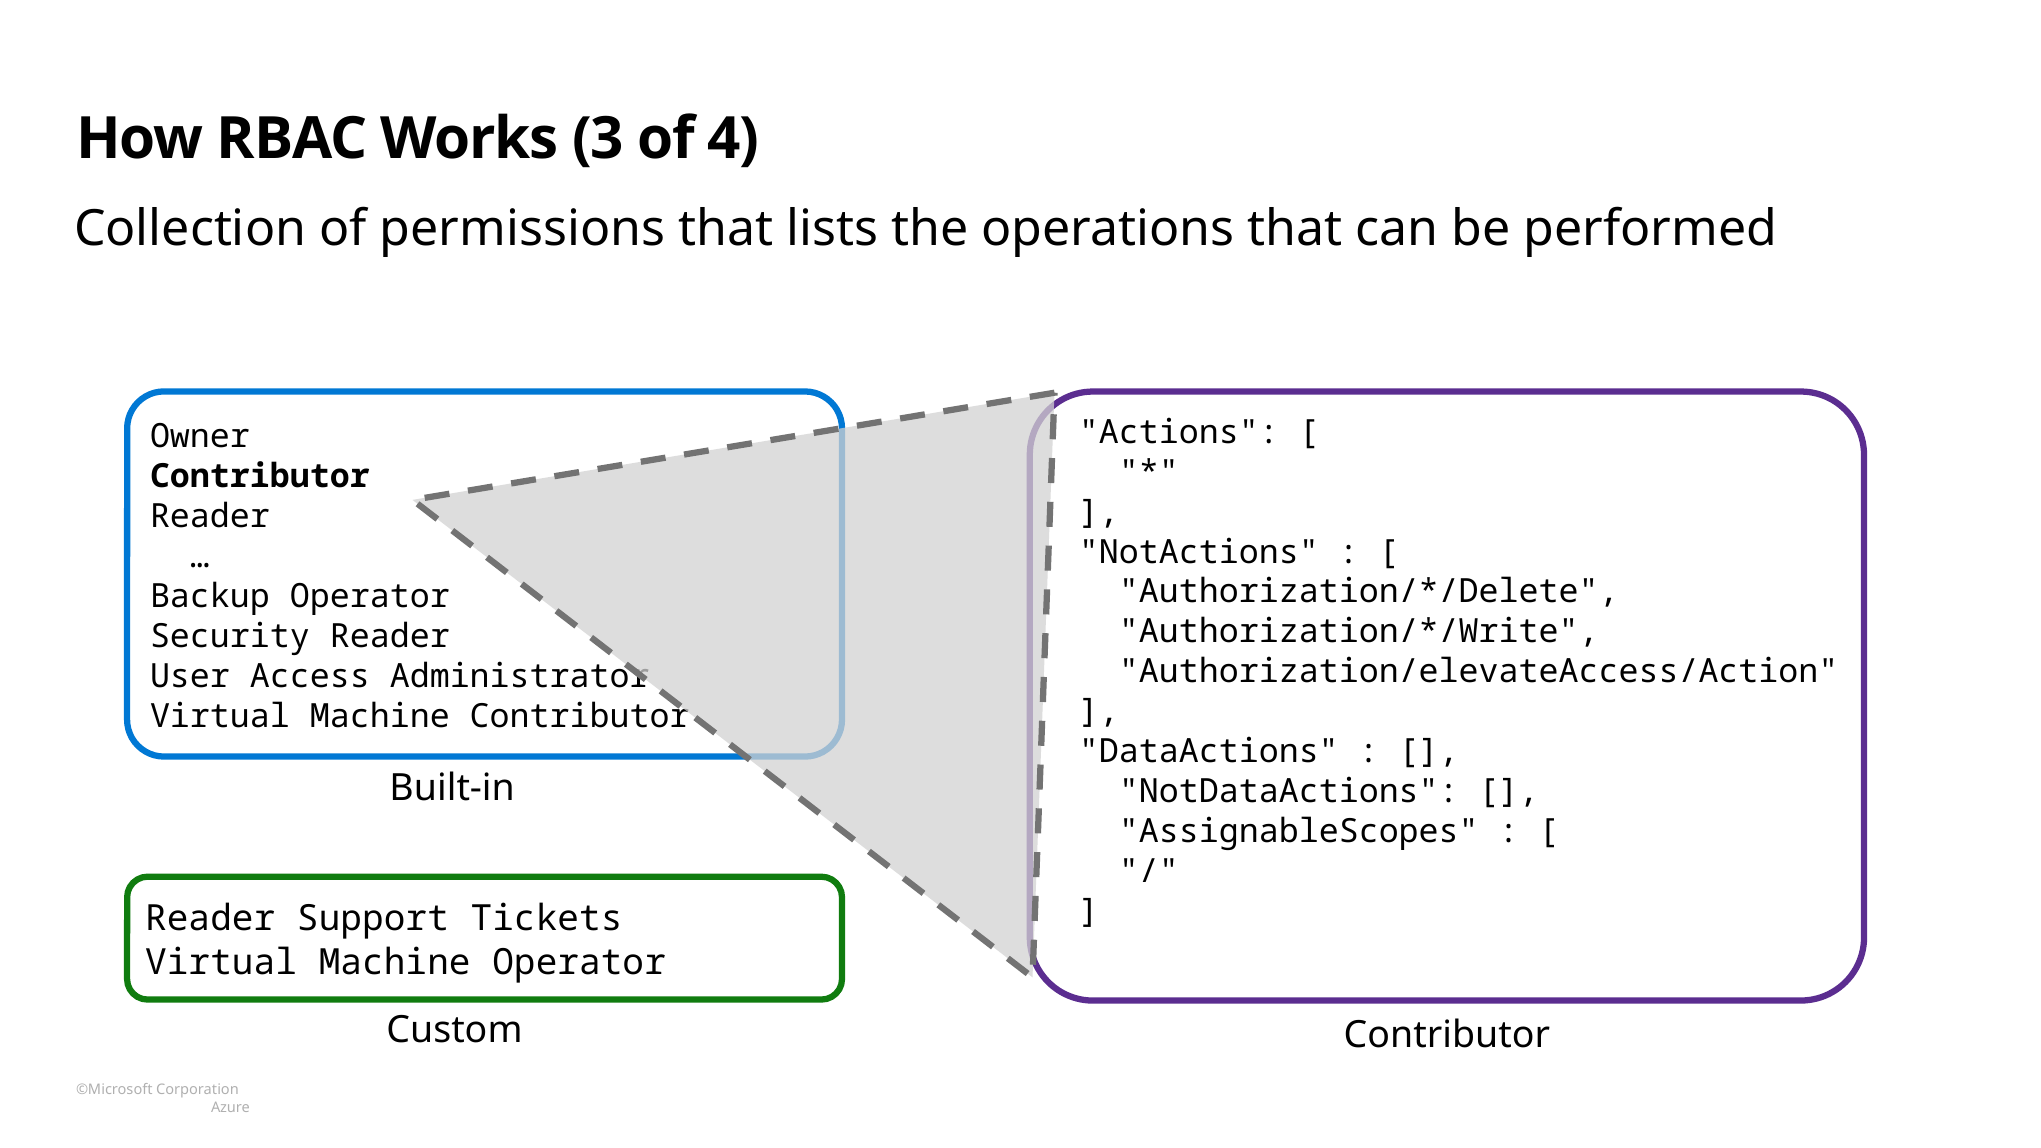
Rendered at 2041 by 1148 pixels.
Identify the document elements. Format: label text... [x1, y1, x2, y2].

text_box Contributor [1328, 1002, 1565, 1063]
title How RBAC Works (3 of 4) [76, 103, 1969, 172]
text_box Custom [187, 1005, 722, 1051]
text_box Owner Contributor Reader … Backup Operator Security Reader User Access Administrator Virtual Machine Contributor [126, 390, 843, 758]
text_box Reader Support Tickets Virtual Machine Operator [126, 875, 843, 1001]
text_box [411, 391, 1056, 978]
text_box "Actions": [ "*" ], "NotActions" : [ "Authorization/*/Delete", "Authorization/*/Write", "Authorization/elevateAccess/Action" ], "DataActions" : [], "NotDataActions": [], "AssignableScopes" : [ "/" ] [1034, 390, 1865, 1002]
text_box Built-in [185, 762, 720, 808]
list Collection of permissions that lists the operations that can be performed [74, 205, 1967, 256]
